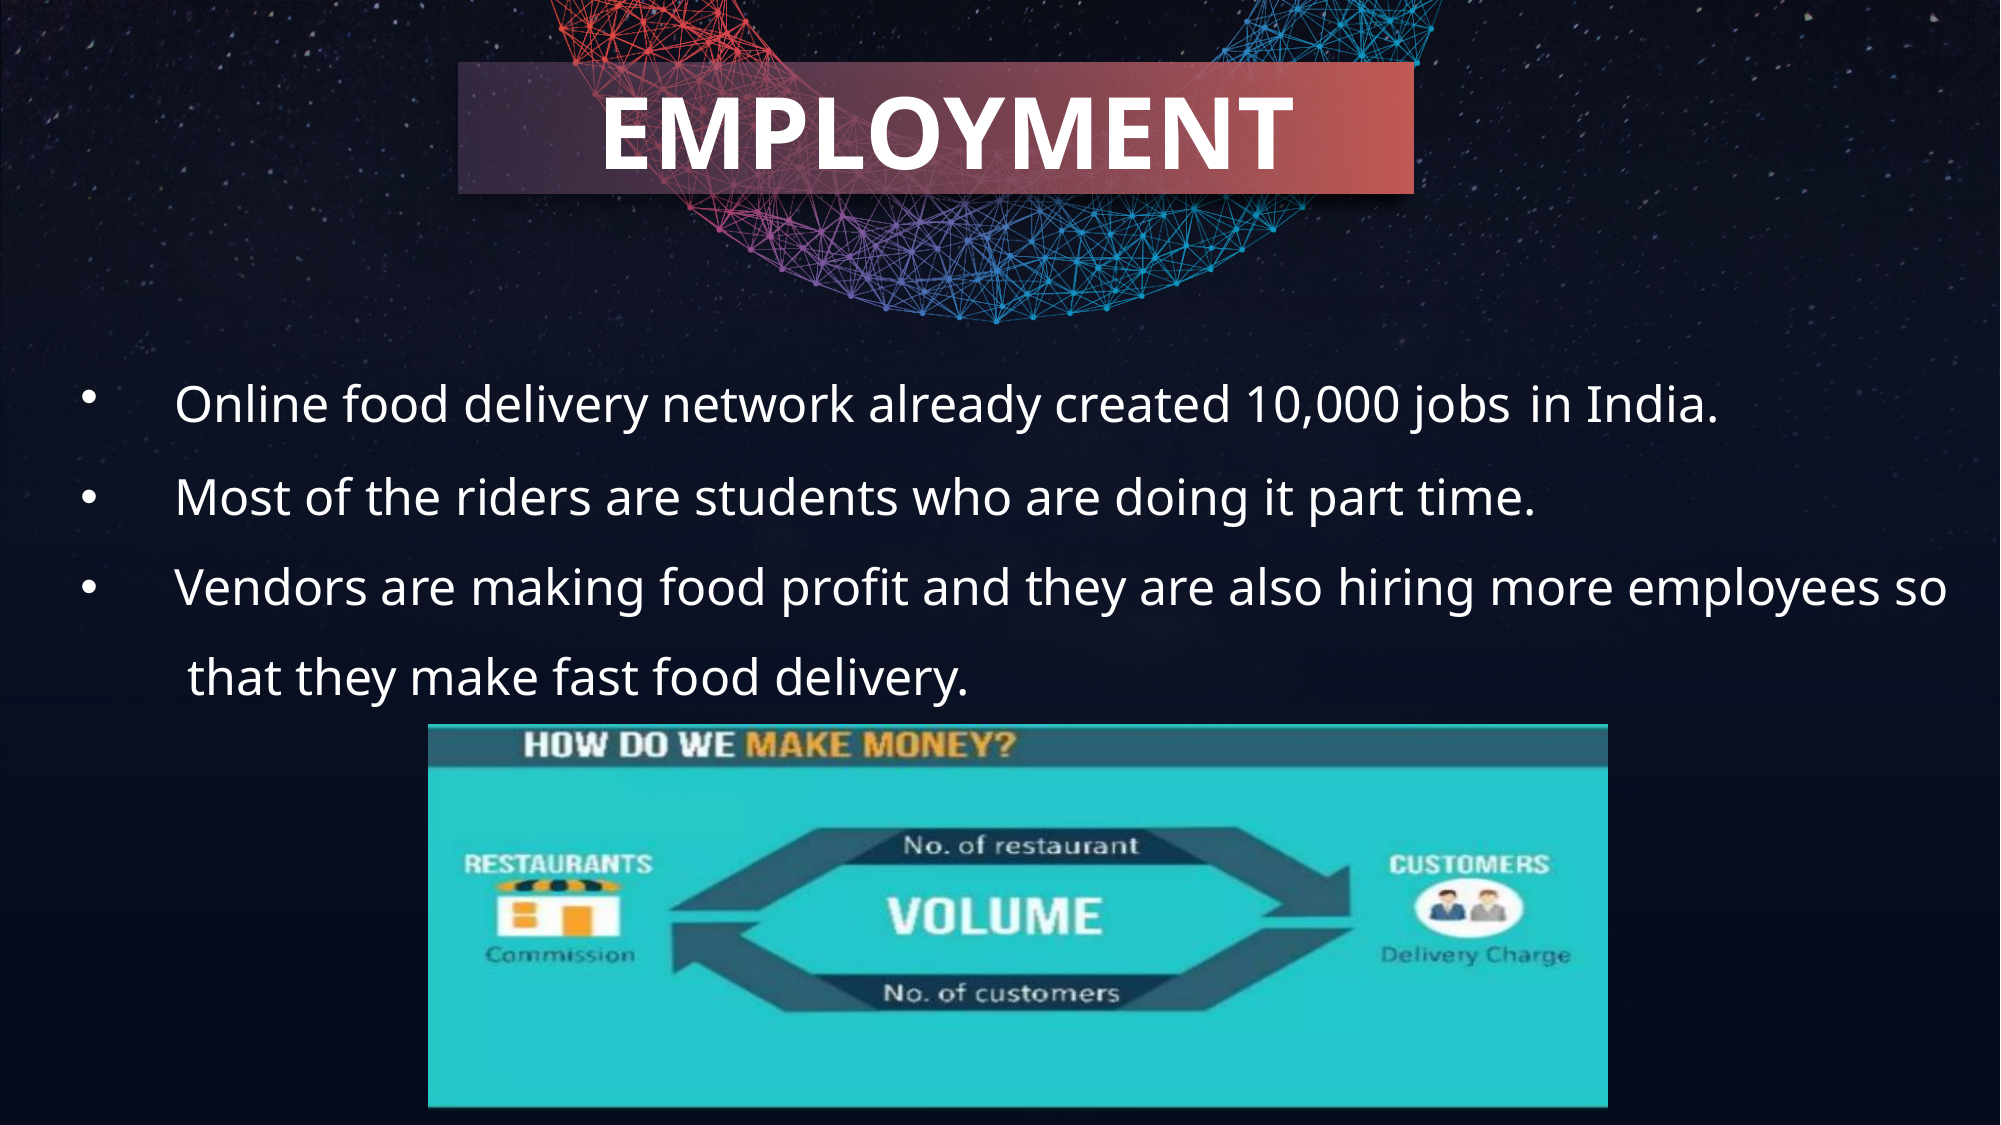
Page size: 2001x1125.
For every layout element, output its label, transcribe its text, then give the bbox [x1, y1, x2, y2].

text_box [65, 62, 1807, 381]
picture [0, 0, 2000, 1125]
text_box Online food delivery network already created 10,000 jobs in India. Most of the riders are students who are doing it part time. Vendors are making food profit and they are also hiring more employees so that they make fast food delivery. [65, 308, 1973, 759]
